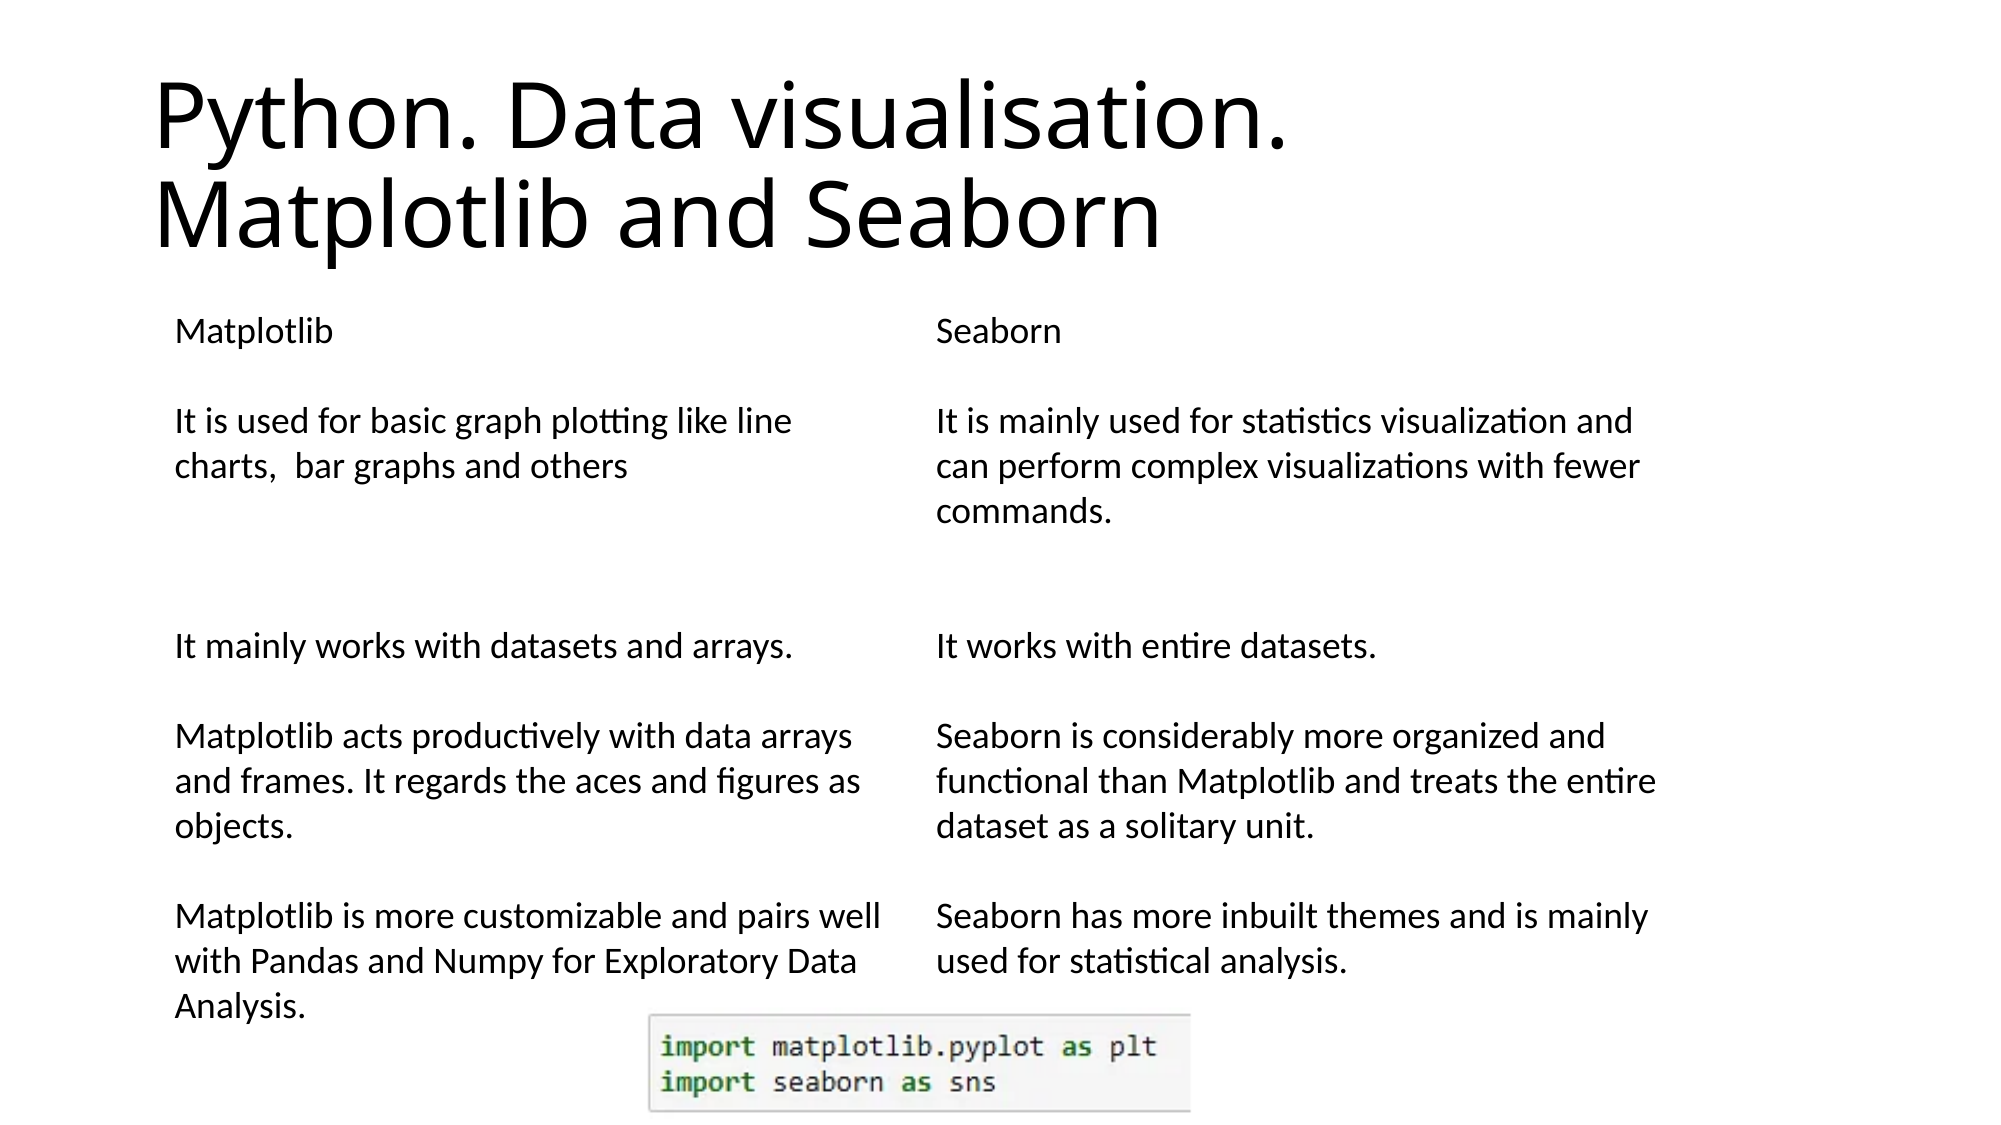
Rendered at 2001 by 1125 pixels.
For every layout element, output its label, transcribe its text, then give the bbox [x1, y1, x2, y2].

picture [630, 1004, 1212, 1119]
text_box Matplotlib It is used for basic graph plotting like line charts, bar graphs and others It mainly works with datasets and arrays. Matplotlib acts productively with data arrays and frames. It regards the aces and figures as objects. Matplotlib is more customizable and pairs well with Pandas and Numpy for Exploratory Data Analysis. [159, 298, 922, 1033]
title Python. Data visualisation. Matplotlib and Seaborn [137, 59, 1863, 278]
text_box Seaborn It is mainly used for statistics visualization and can perform complex visualizations with fewer commands. It works with entire datasets. Seaborn is considerably more organized and functional than Matplotlib and treats the entire dataset as a solitary unit. Seaborn has more inbuilt themes and is mainly used for statistical analysis. [921, 298, 1683, 988]
